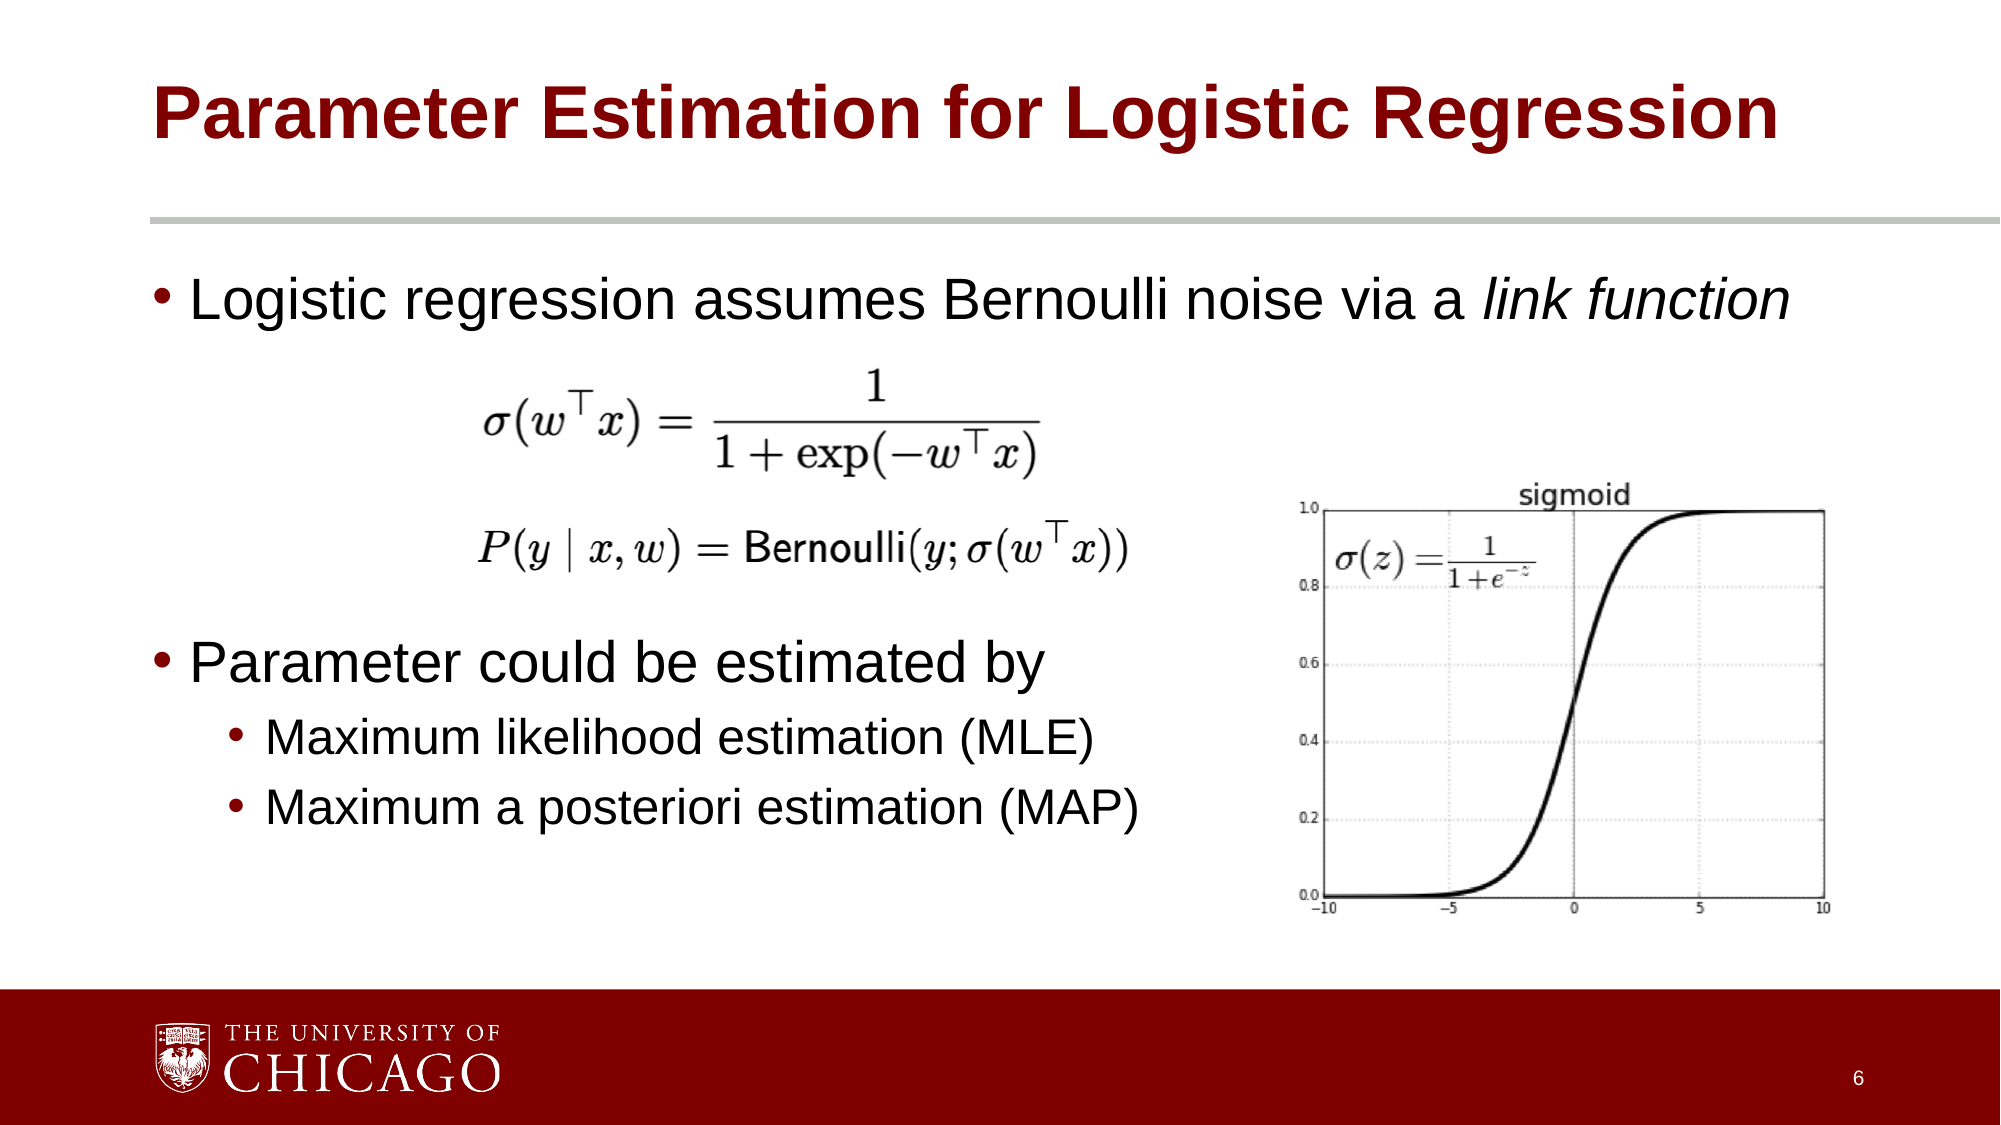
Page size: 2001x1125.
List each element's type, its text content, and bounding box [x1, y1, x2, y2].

picture [1267, 461, 1863, 936]
picture [456, 352, 1140, 596]
slide_number 6 [1412, 1046, 1880, 1107]
title Parameter Estimation for Logistic Regression [137, 0, 1863, 218]
list Logistic regression assumes Bernoulli noise via a link function Parameter could be estimated by Maximum likelihood estimation (MLE) Maximum a posteriori estimation (MAP) [137, 253, 1863, 936]
